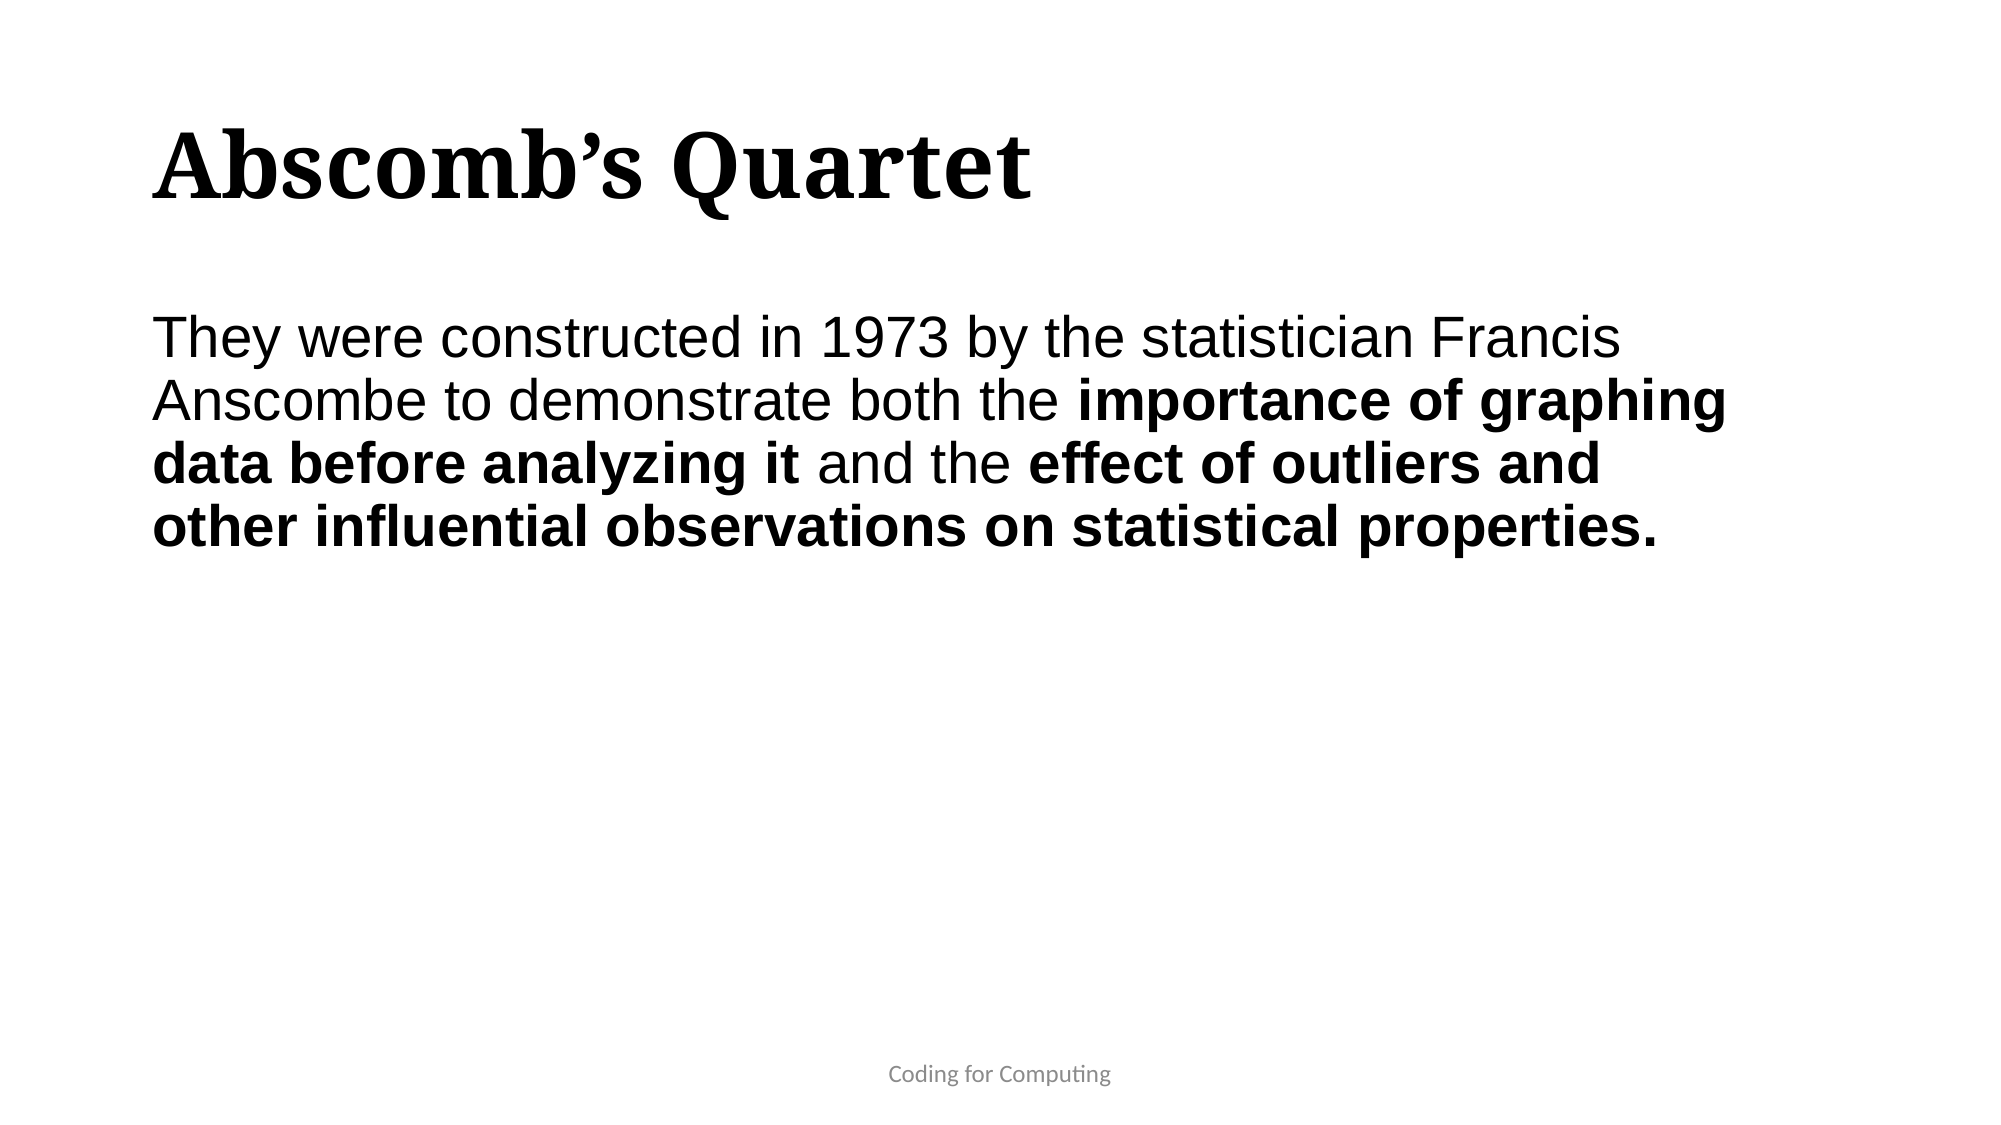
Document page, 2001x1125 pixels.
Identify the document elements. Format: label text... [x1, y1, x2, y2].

footer Coding for Computing [662, 1042, 1338, 1103]
title Abscomb’s Quartet [137, 59, 1863, 278]
list They were constructed in 1973 by the statistician Francis Anscombe to demonstrate both the importance of graphing data before analyzing it and the effect of outliers and other influential observations on statistical properties. [137, 299, 1863, 1014]
